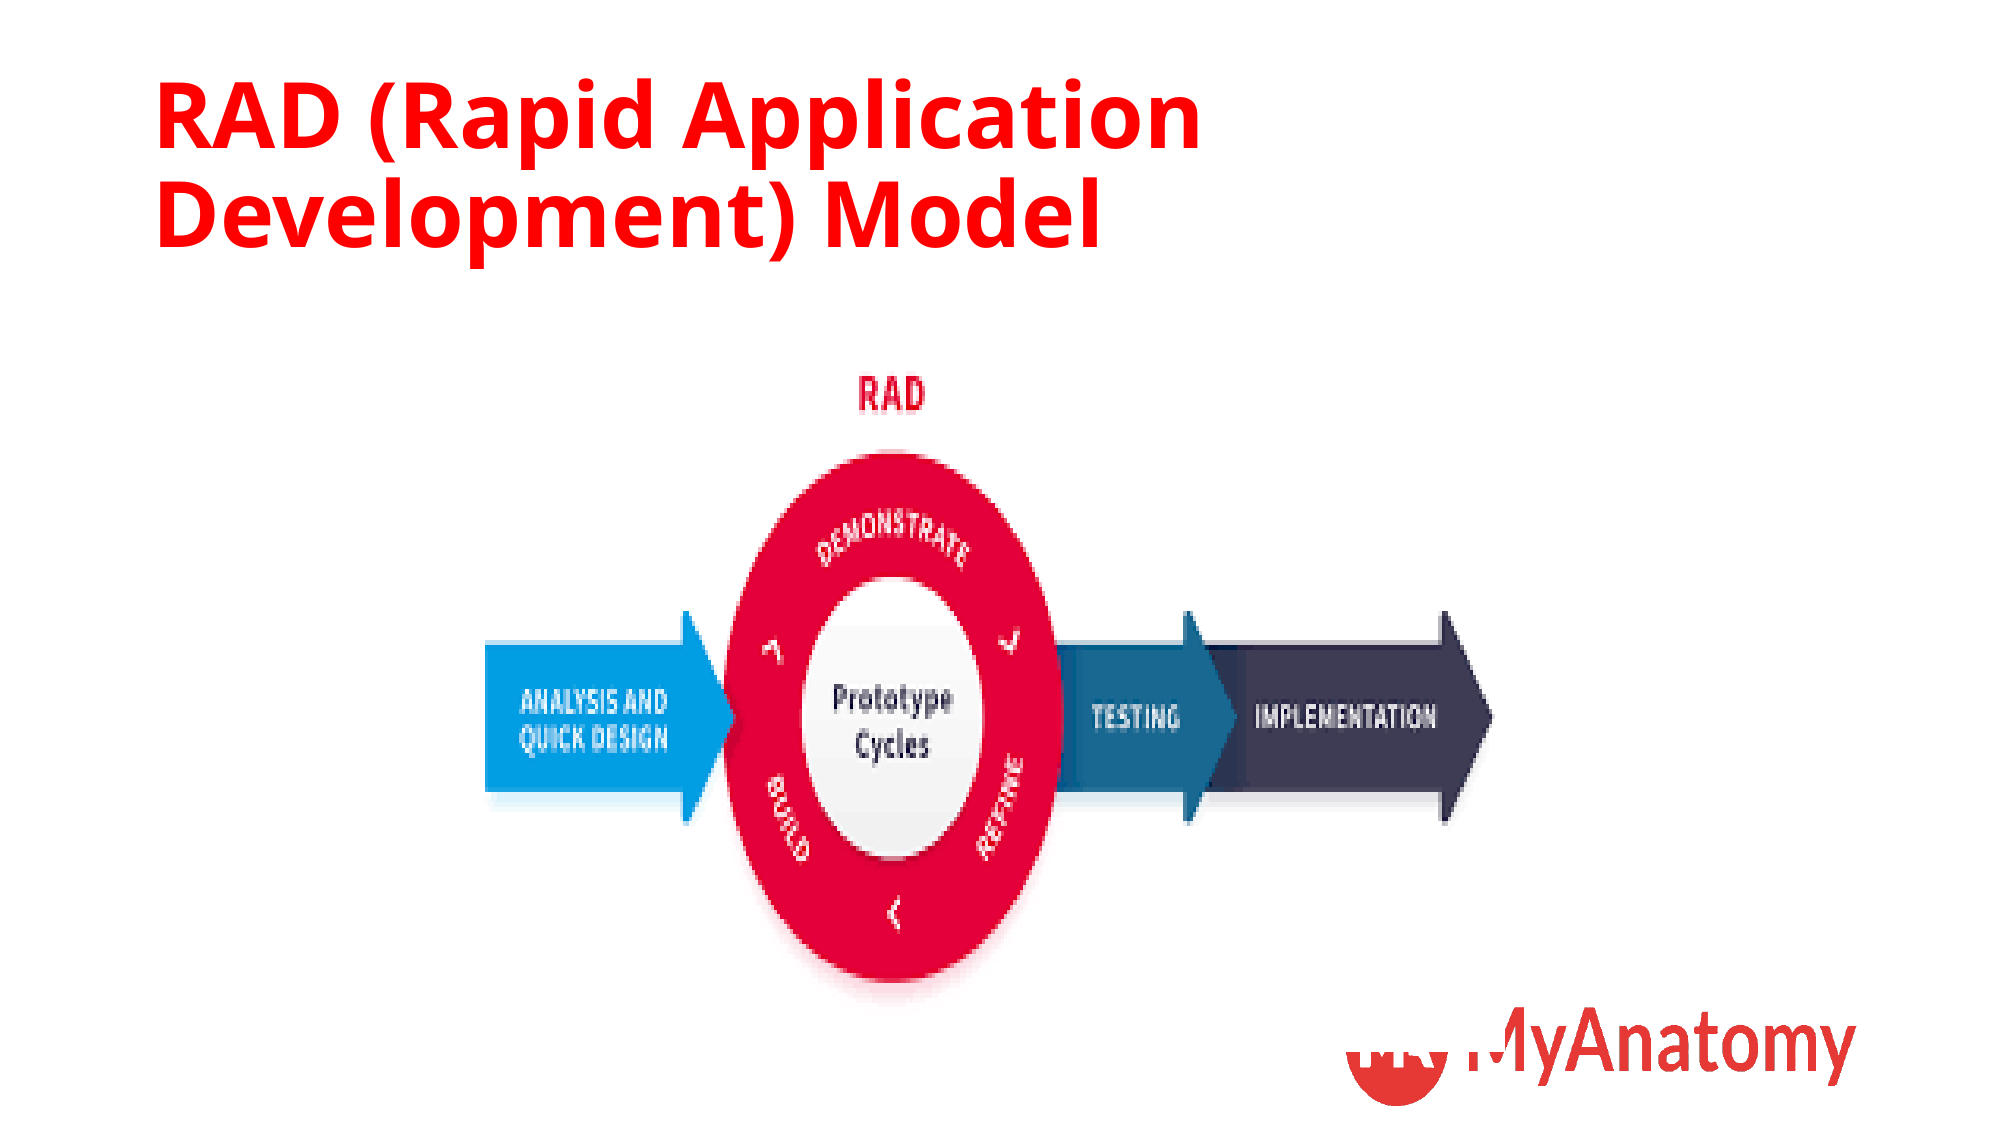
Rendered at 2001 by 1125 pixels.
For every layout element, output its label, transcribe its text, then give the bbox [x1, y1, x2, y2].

title RAD (Rapid Application Development) Model [137, 59, 1863, 278]
picture [1337, 932, 1863, 1125]
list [463, 308, 1505, 1052]
